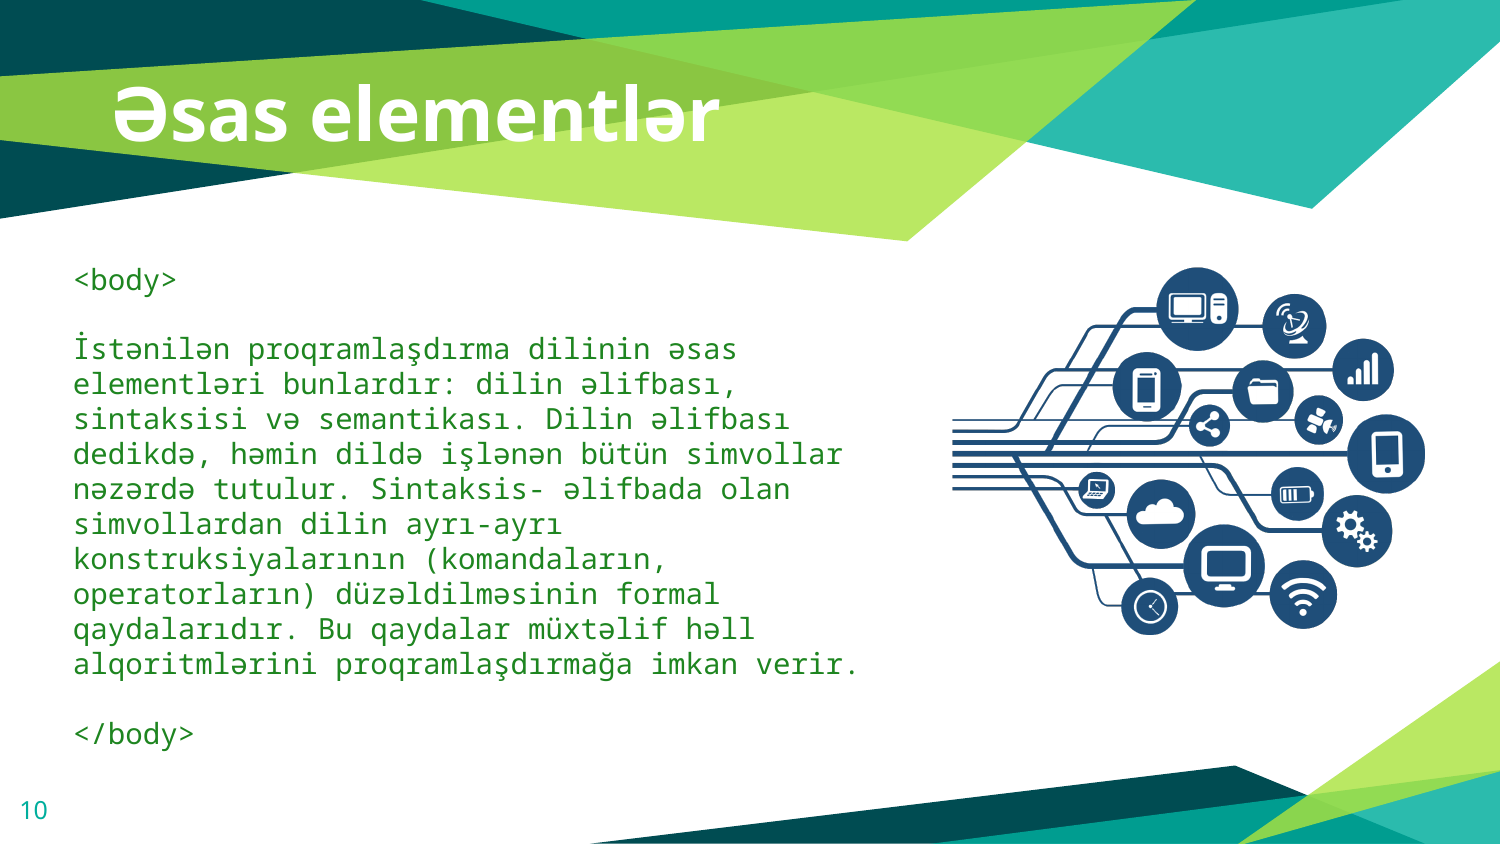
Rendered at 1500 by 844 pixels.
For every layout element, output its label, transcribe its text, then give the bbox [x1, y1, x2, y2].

text_box <body> İstənilən proqramlaşdırma dilinin əsas elementləri bunlardır: dilin əlifbası, sintaksisi və semantikası. Dilin əlifbası dedikdə, həmin dildə işlənən bütün simvollar nəzərdə tutulur. Sintaksis- əlifbada olan simvollardan dilin ayrı-ayrı konstruksiyalarının (komandaların, operatorların) düzəldilməsinin formal qaydalarıdır. Bu qaydalar müxtəlif həll alqoritmlərini proqramlaşdırmağa imkan verir. </body> [58, 253, 918, 758]
slide_number 10 [4, 779, 95, 844]
text_box Əsas elementlər [94, 58, 978, 164]
picture [952, 266, 1426, 636]
